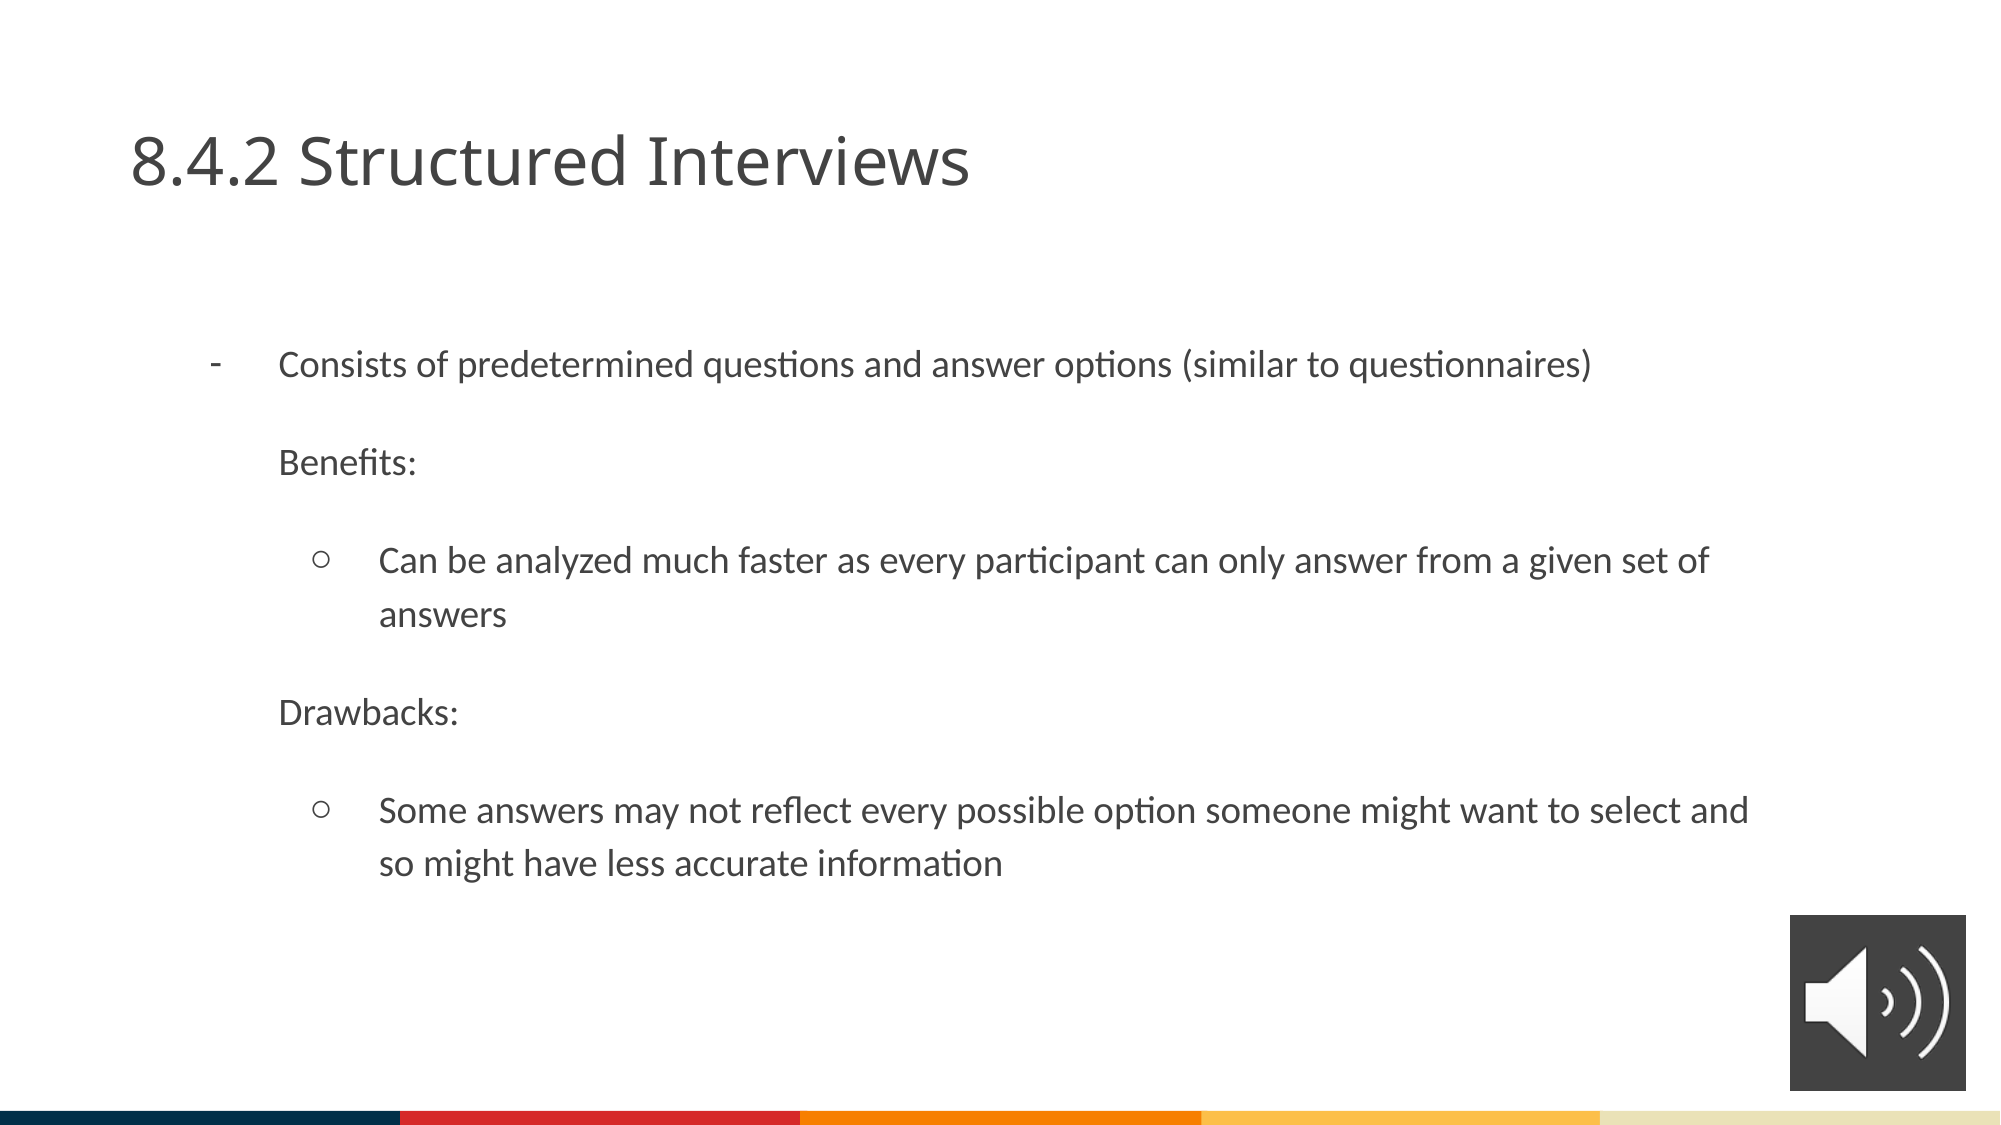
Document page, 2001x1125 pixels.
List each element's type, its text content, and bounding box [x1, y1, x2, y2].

list Consists of predetermined questions and answer options (similar to questionnaires) Benefits: Can be analyzed much faster as every participant can only answer from a given set of answers Drawbacks: Some answers may not reflect every possible option someone might want to select and so might have less accurate information [158, 311, 1804, 953]
title 8.4.2 Structured Interviews [110, 98, 1912, 265]
picture [1788, 913, 1967, 1092]
